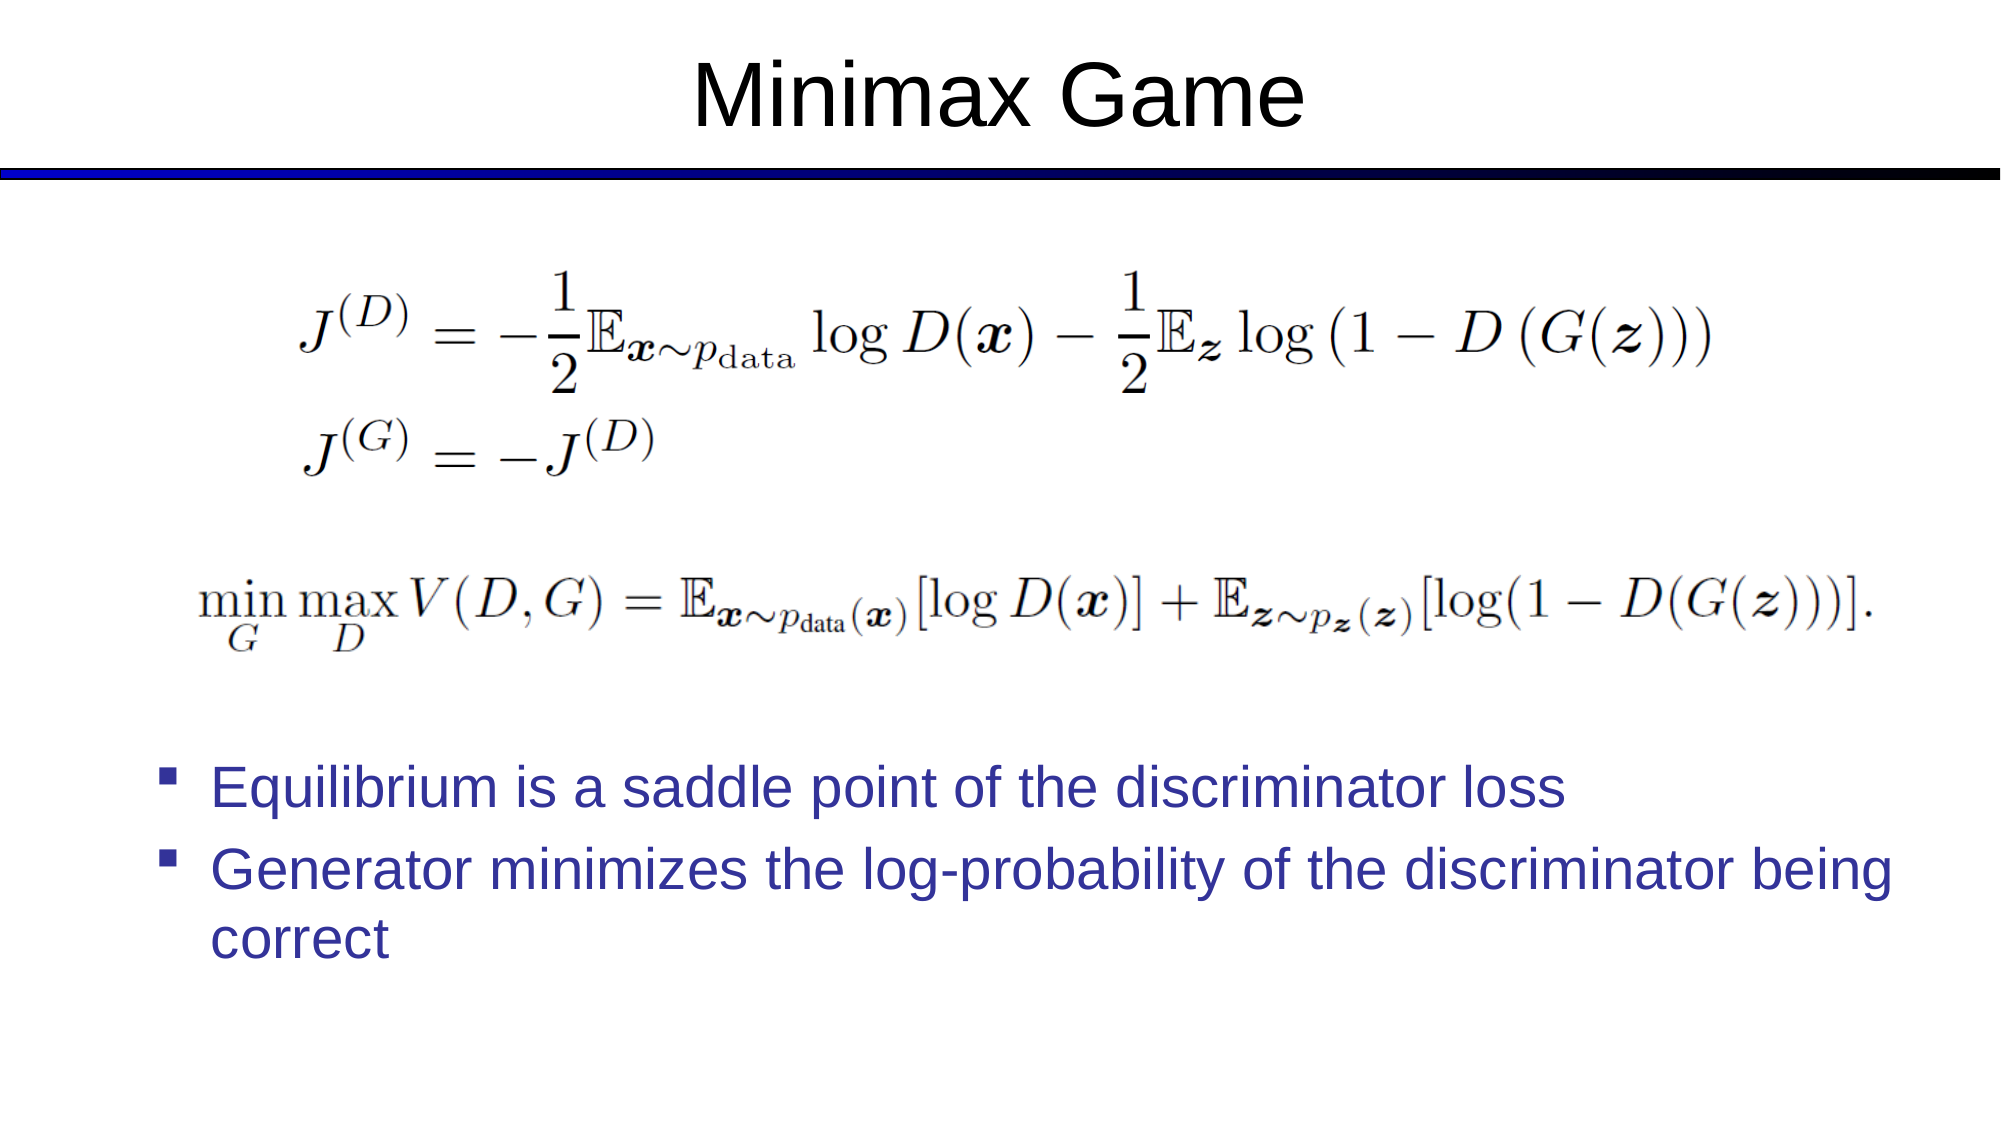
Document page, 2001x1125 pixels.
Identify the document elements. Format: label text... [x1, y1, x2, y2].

picture [278, 247, 1722, 502]
picture [181, 539, 1882, 666]
list Equilibrium is a saddle point of the discriminator loss Generator minimizes the log-probability of the discriminator being correct [139, 228, 1917, 1006]
title Minimax Game [0, 0, 2000, 184]
